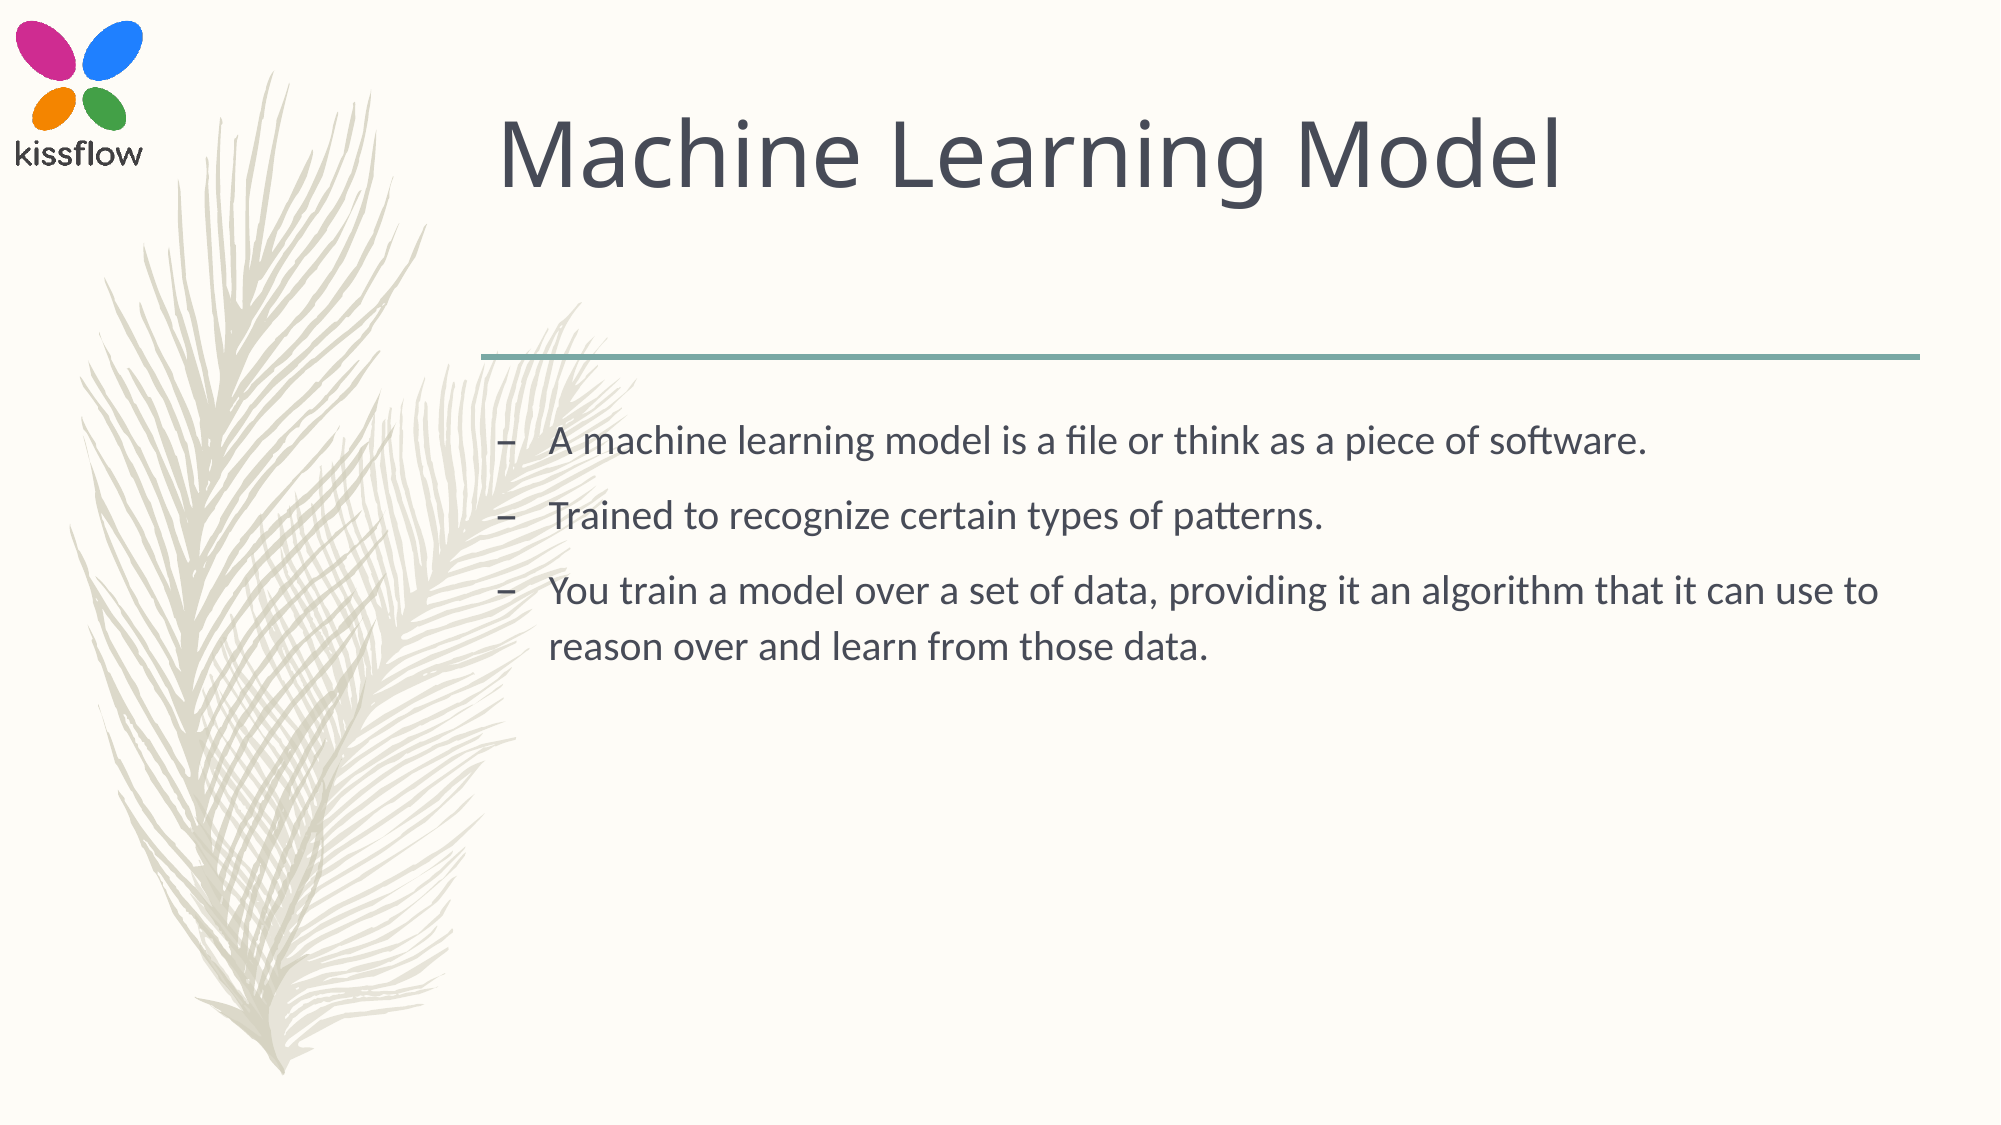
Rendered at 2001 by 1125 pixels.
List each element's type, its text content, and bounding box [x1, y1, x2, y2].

picture [12, 17, 145, 169]
list A machine learning model is a file or think as a piece of software. Trained to recognize certain types of patterns. You train a model over a set of data, providing it an algorithm that it can use to reason over and learn from those data. [481, 399, 1920, 999]
title Machine Learning Model [481, 93, 1920, 350]
